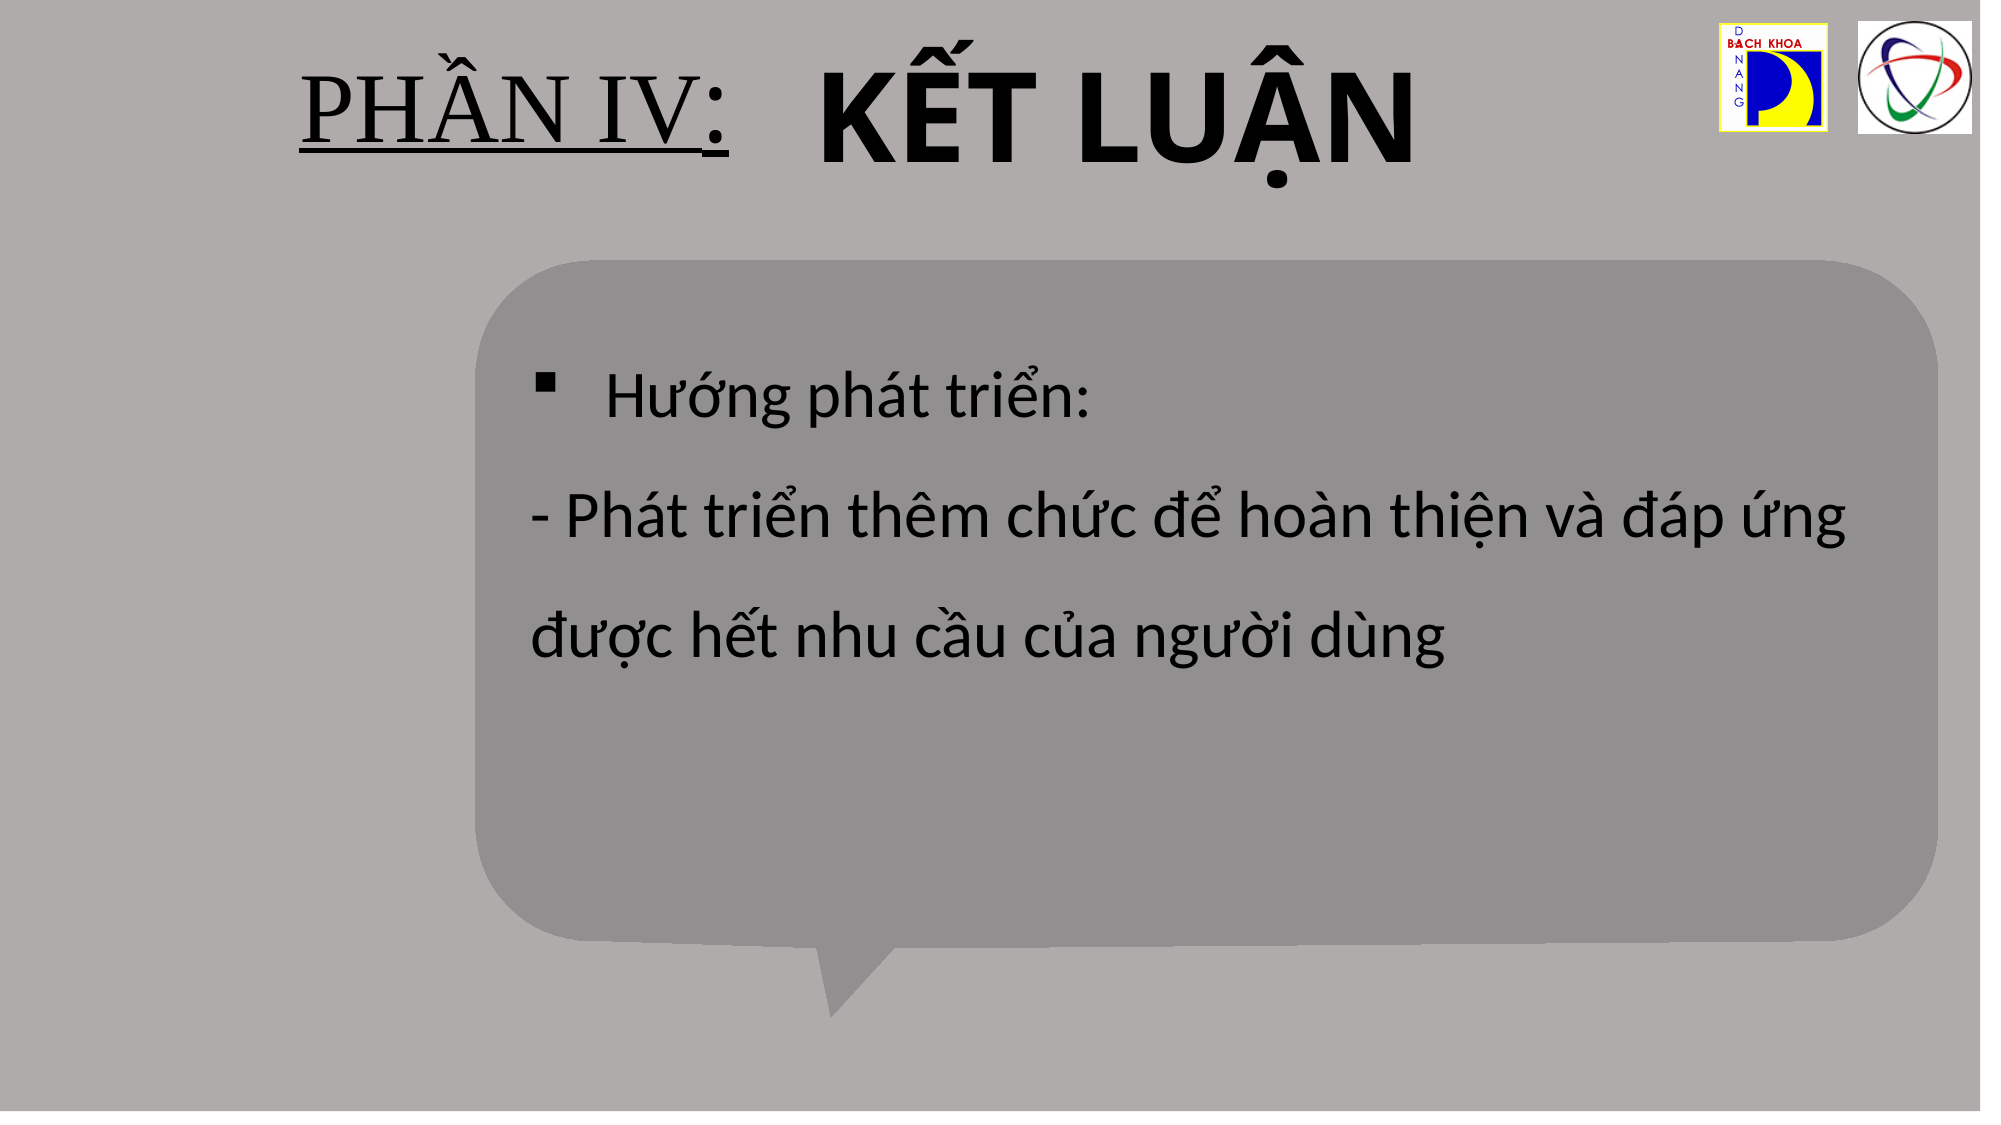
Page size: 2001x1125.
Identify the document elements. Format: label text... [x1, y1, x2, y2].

text_box KẾT LUẬN [765, 29, 1546, 196]
text_box [0, 0, 1981, 1112]
picture [1858, 21, 1972, 134]
text_box [474, 259, 1939, 1020]
text_box Hướng phát triển: - Phát triển thêm chức để hoàn thiện và đáp ứng được hết nhu cầu của người dùng [515, 303, 1938, 799]
picture [1719, 23, 1828, 132]
text_box PHẦN IV: [284, 34, 744, 170]
